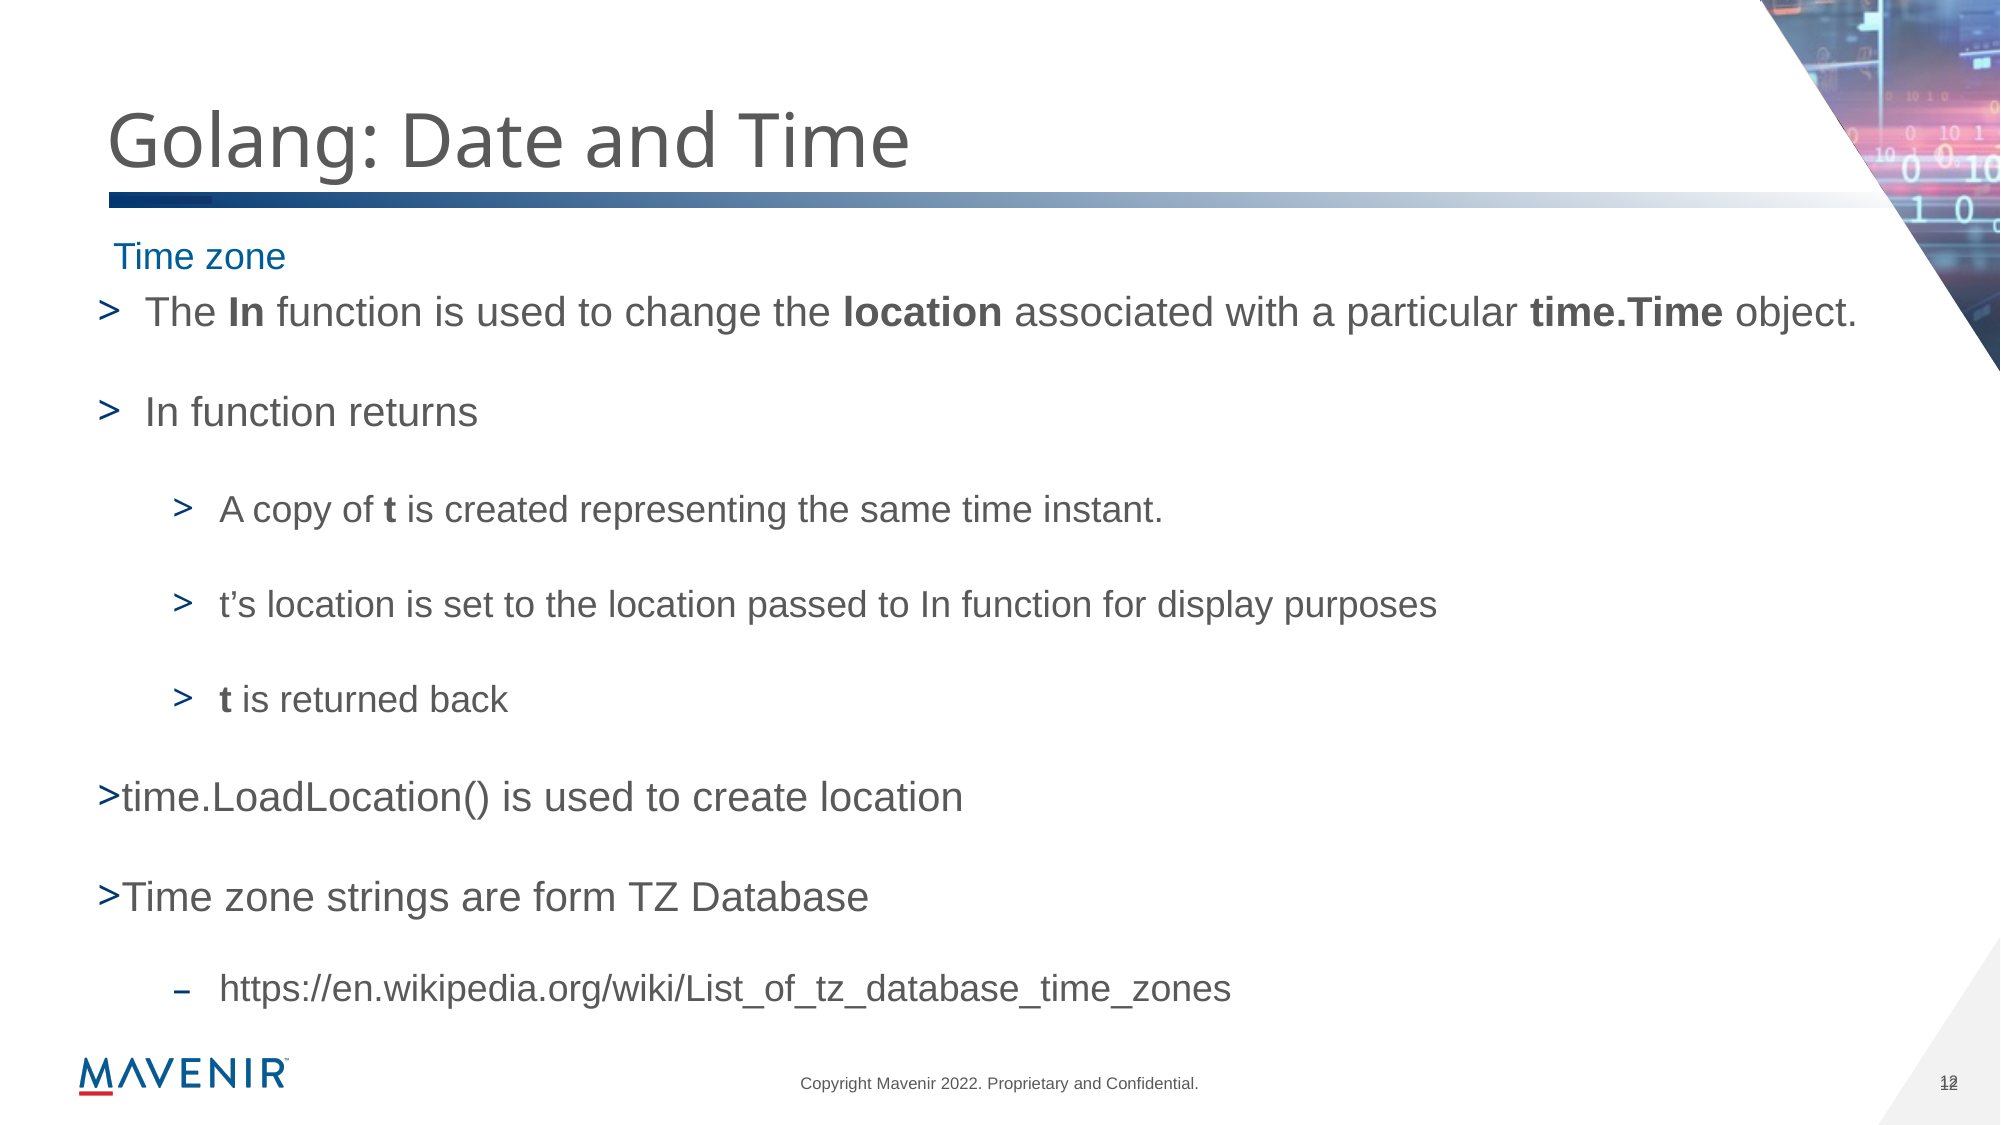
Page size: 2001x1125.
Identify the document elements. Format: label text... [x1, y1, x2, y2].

title Golang: Date and Time [91, 33, 1951, 184]
picture [1760, 0, 2000, 372]
list The In function is used to change the location associated with a particular time.Time object. In function returns A copy of t is created representing the same time instant. t’s location is set to the location passed to In function for display purposes t is returned back time.LoadLocation() is used to create location Time zone strings are form TZ Database https://en.wikipedia.org/wiki/List_of_tz_database_time_zones [82, 277, 1943, 1057]
text_box [108, 191, 1916, 208]
text_box 12 [1924, 1056, 2000, 1102]
list Time zone [98, 229, 1915, 284]
picture [73, 1054, 291, 1099]
